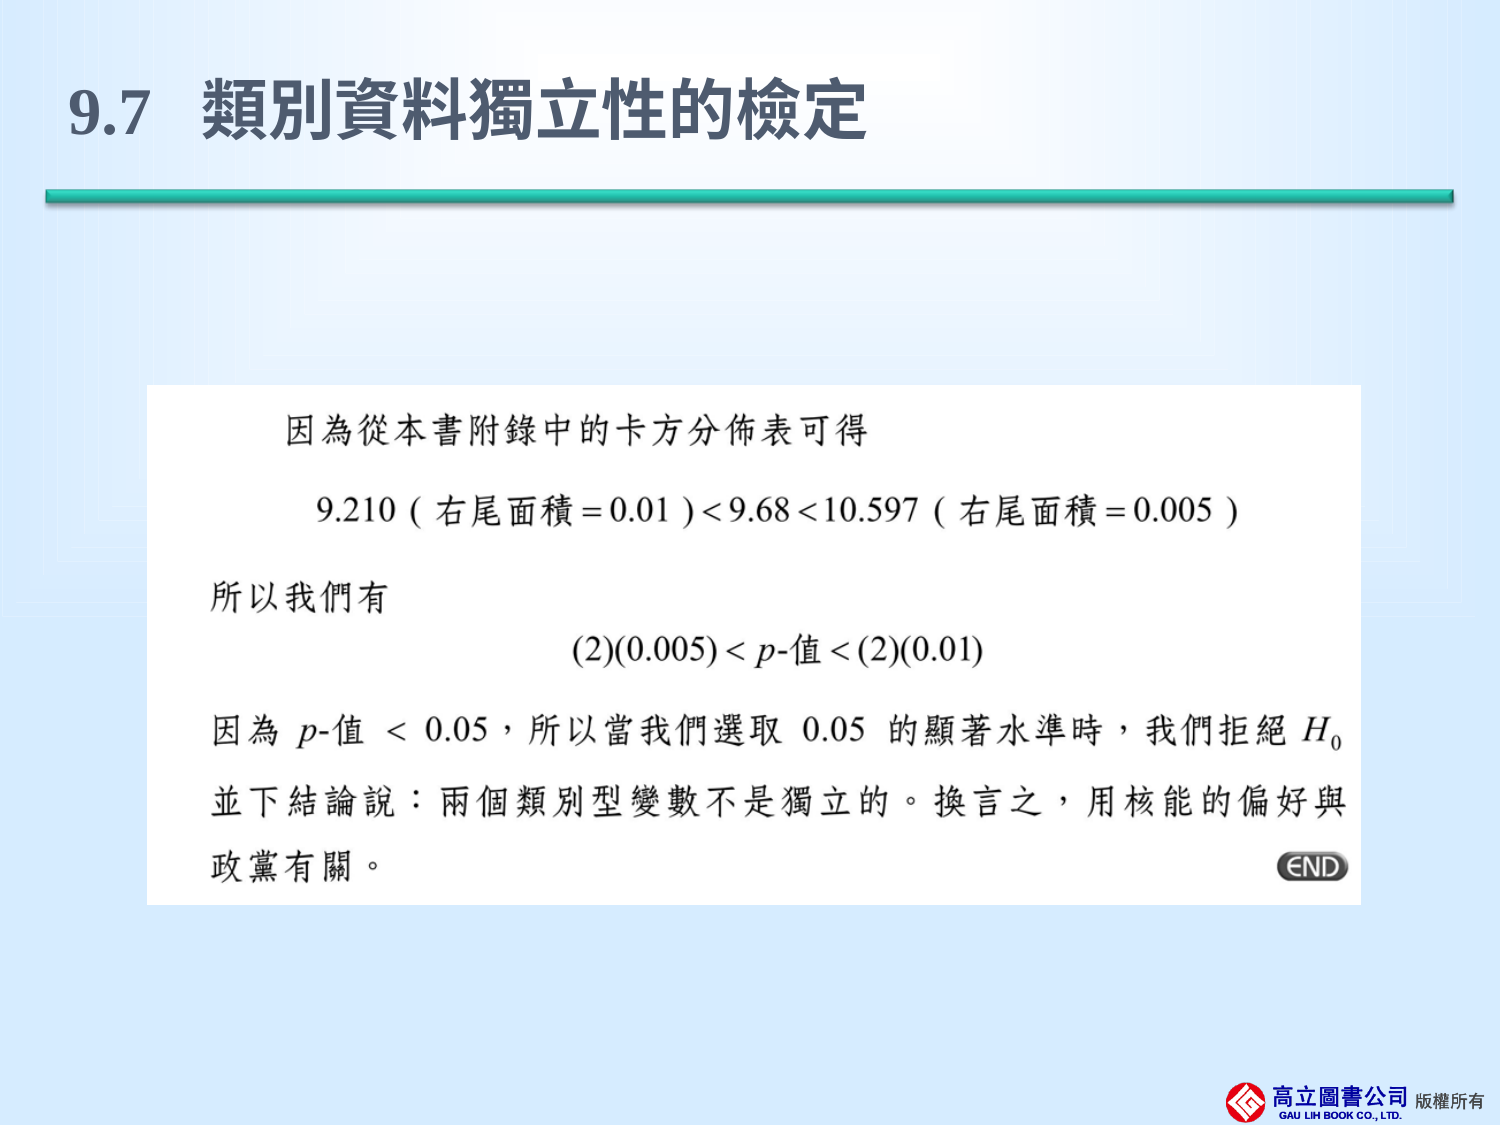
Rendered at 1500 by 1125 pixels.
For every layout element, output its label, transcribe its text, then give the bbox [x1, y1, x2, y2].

picture [147, 384, 1361, 906]
picture [1226, 1076, 1500, 1125]
picture [37, 184, 1462, 216]
title 9.7 類別資料獨立性的檢定 [53, 42, 1447, 173]
